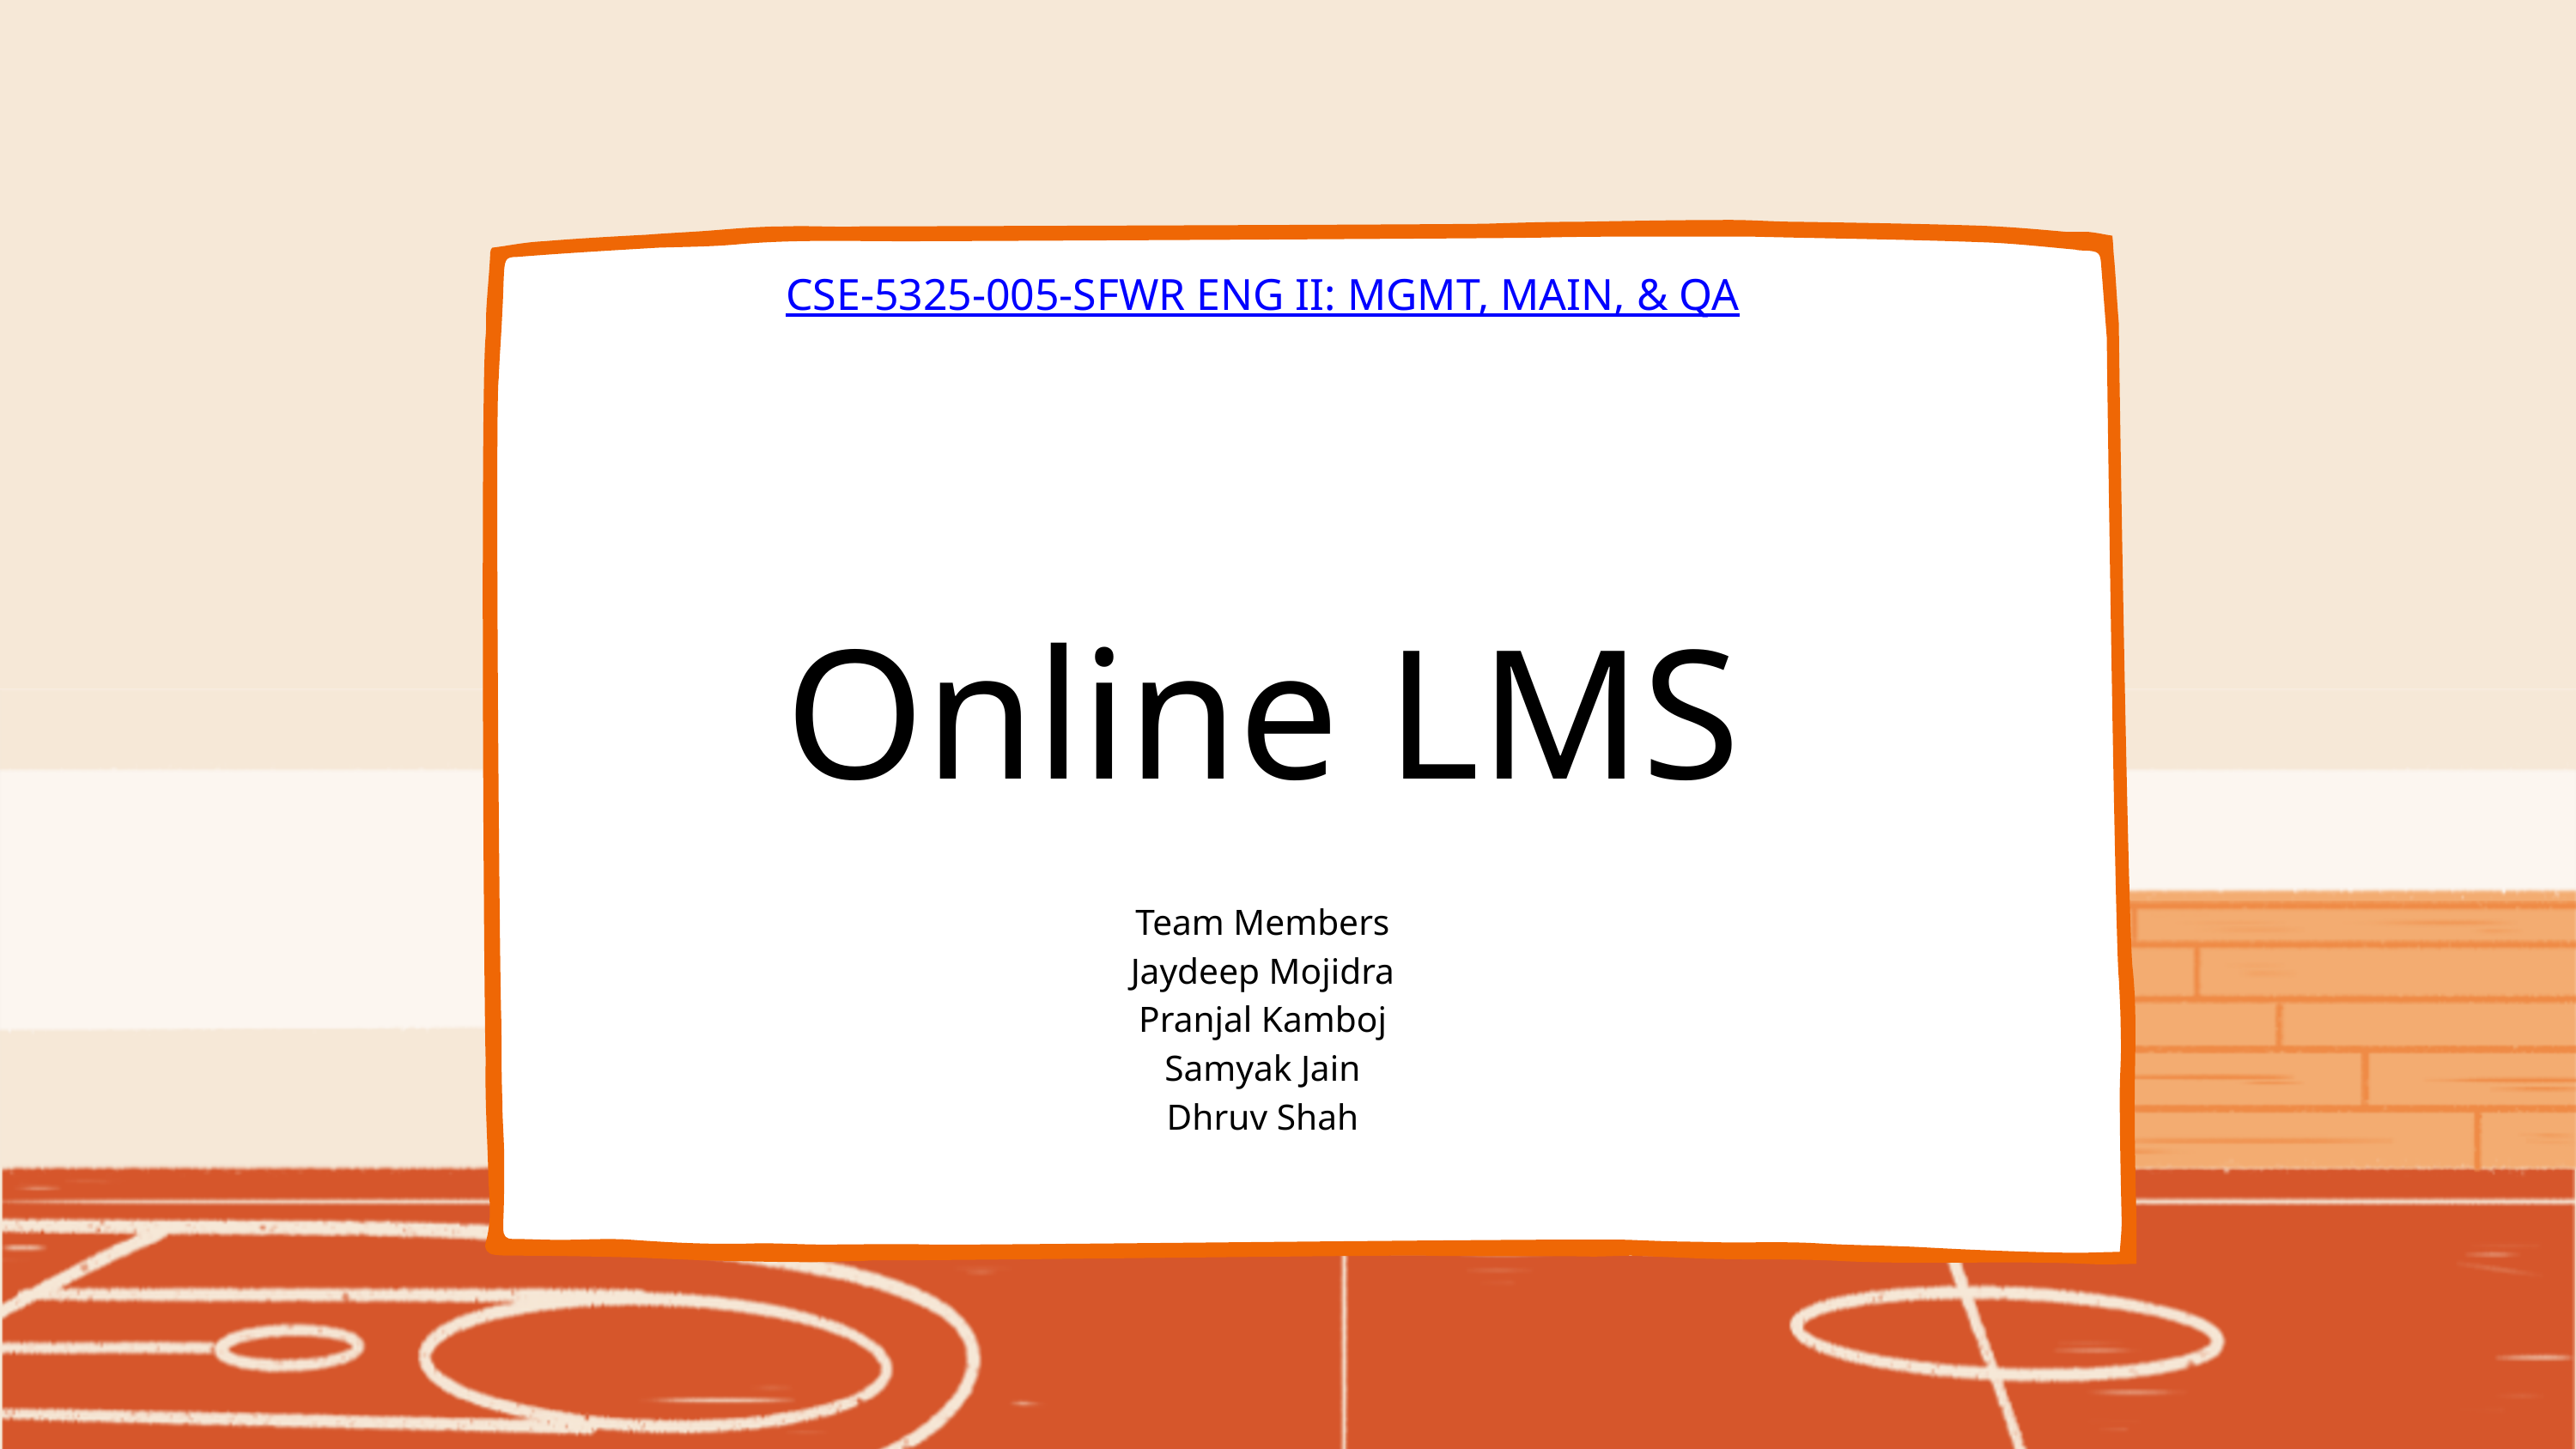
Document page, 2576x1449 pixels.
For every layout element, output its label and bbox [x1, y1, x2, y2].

text_box [0, 688, 2576, 1449]
text_box [483, 219, 2136, 1266]
